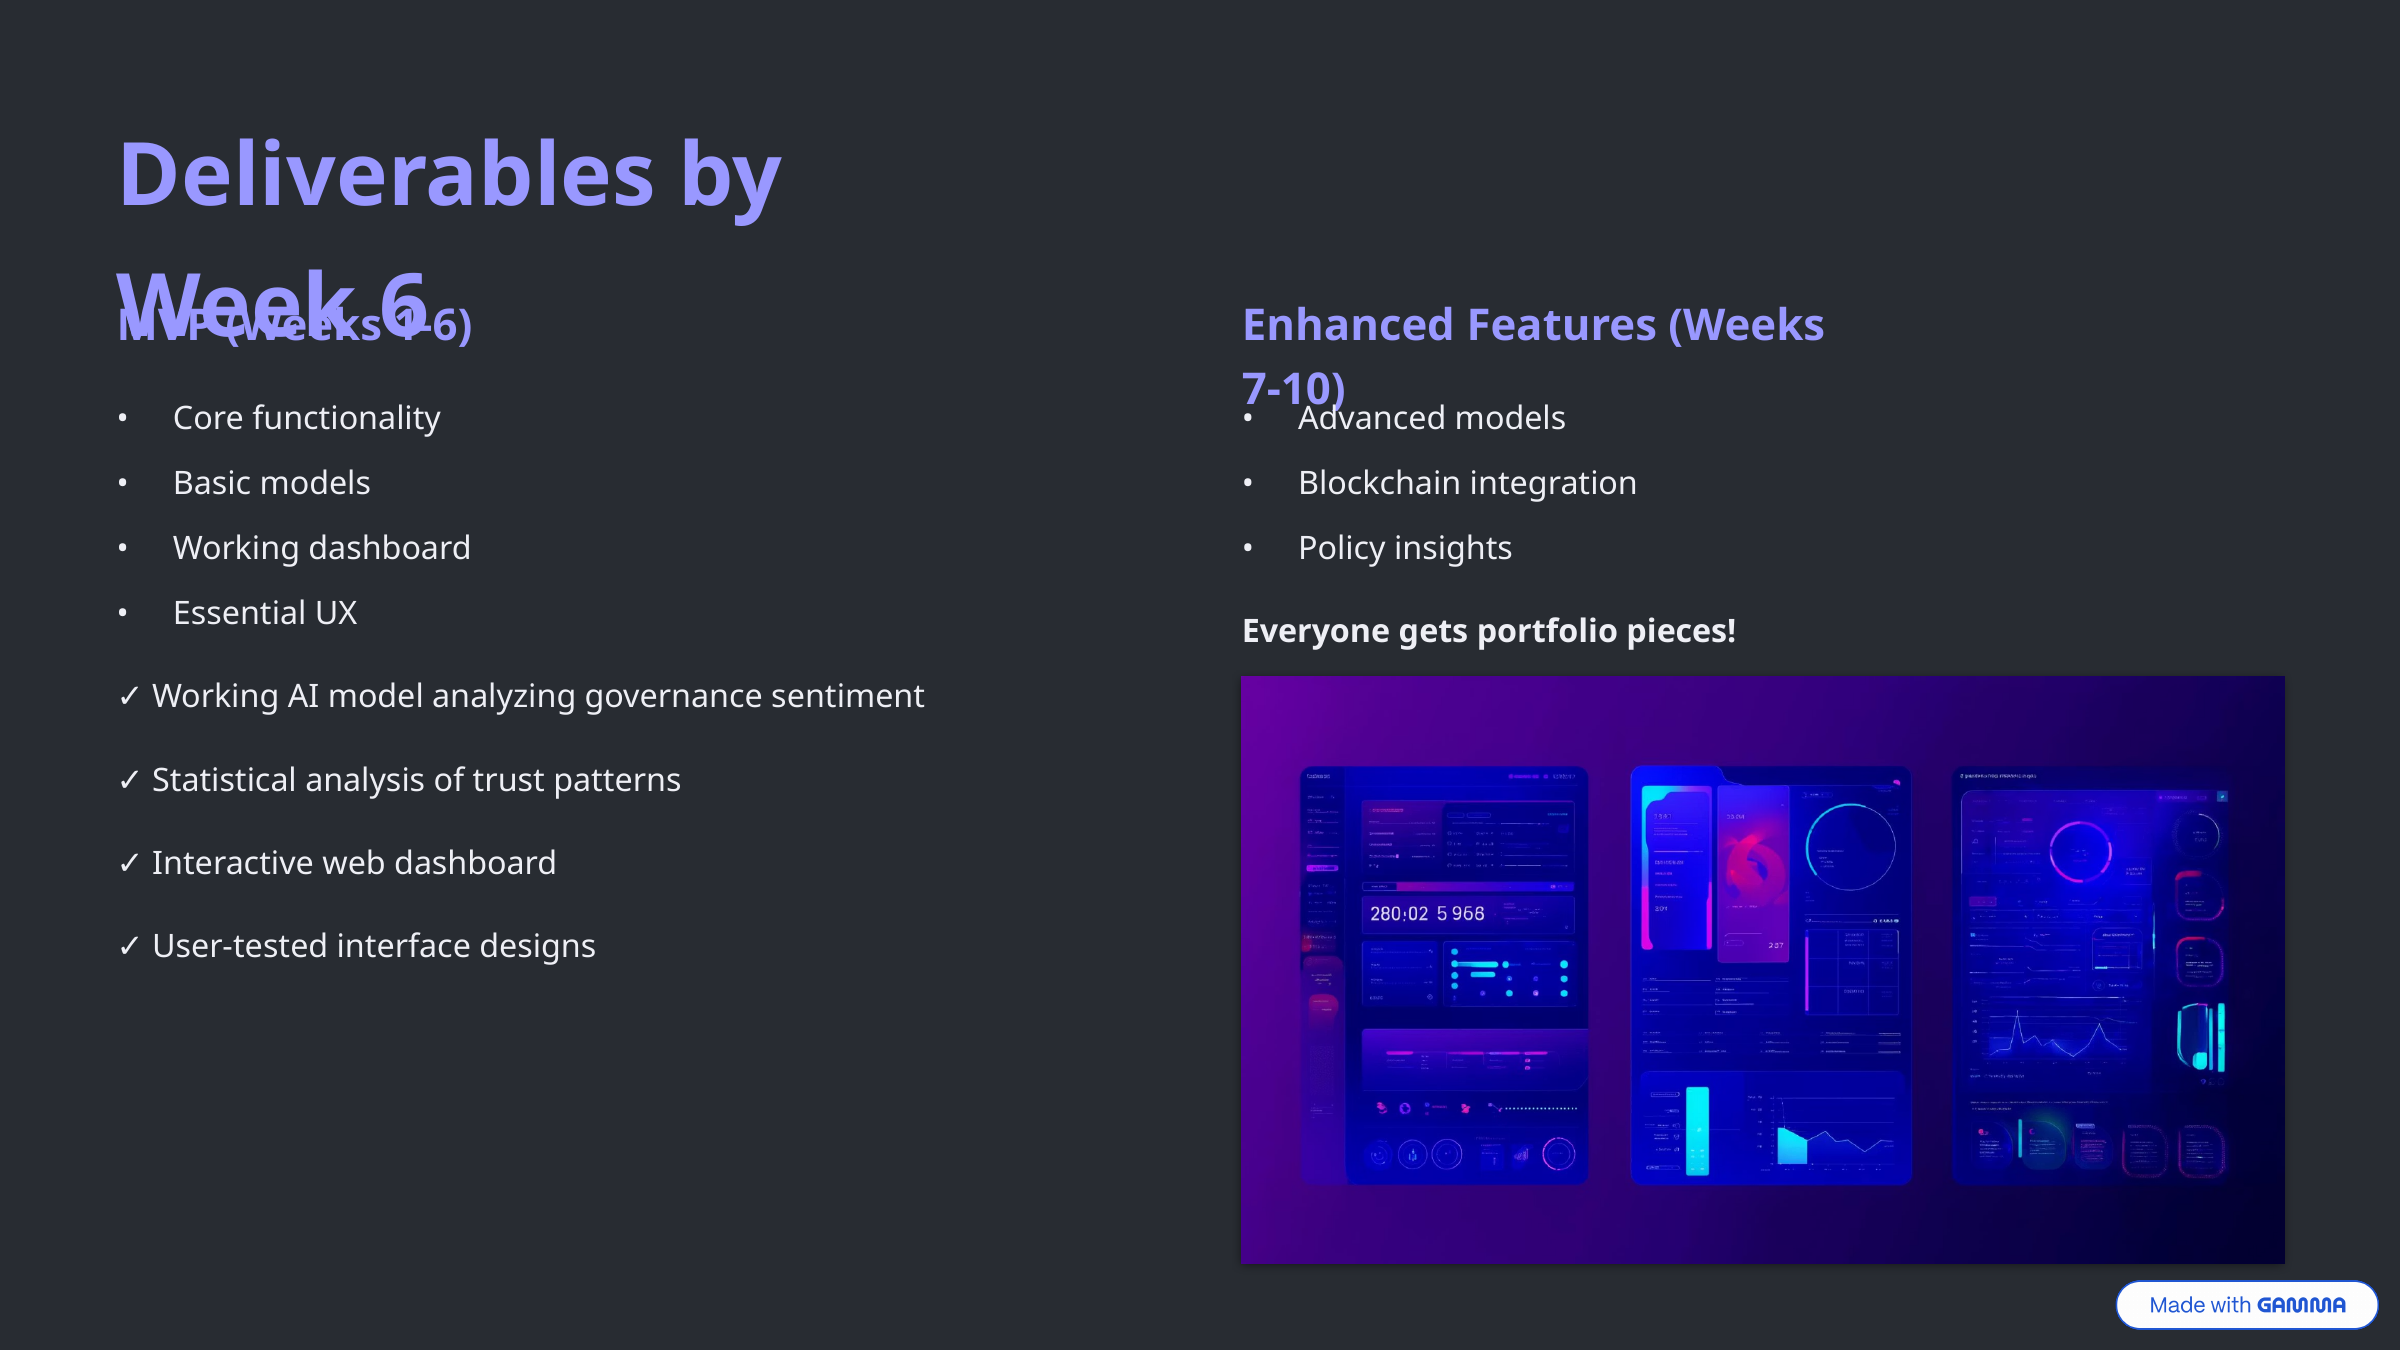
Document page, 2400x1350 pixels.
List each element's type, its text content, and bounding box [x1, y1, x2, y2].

text_box Everyone gets portfolio pieces! [1241, 585, 2285, 640]
text_box Working dashboard [116, 502, 1160, 556]
text_box ✓ Working AI model analyzing governance sentiment [116, 650, 1160, 705]
text_box ✓ Interactive web dashboard [116, 817, 1160, 871]
text_box MVP (Weeks 1-6) [116, 284, 555, 340]
text_box Deliverables by Week 6 [116, 91, 1000, 202]
text_box ✓ Statistical analysis of trust patterns [116, 734, 1160, 788]
text_box ✓ User-tested interface designs [116, 900, 1160, 954]
text_box Policy insights [1241, 502, 2285, 556]
text_box Core functionality [116, 372, 1160, 426]
text_box Essential UX [116, 567, 1160, 621]
text_box Basic models [116, 437, 1160, 491]
picture [2106, 1271, 2389, 1339]
text_box Blockchain integration [1241, 437, 2285, 491]
picture [1241, 676, 2285, 1264]
text_box Enhanced Features (Weeks 7-10) [1241, 284, 1871, 340]
text_box Advanced models [1241, 372, 2285, 426]
